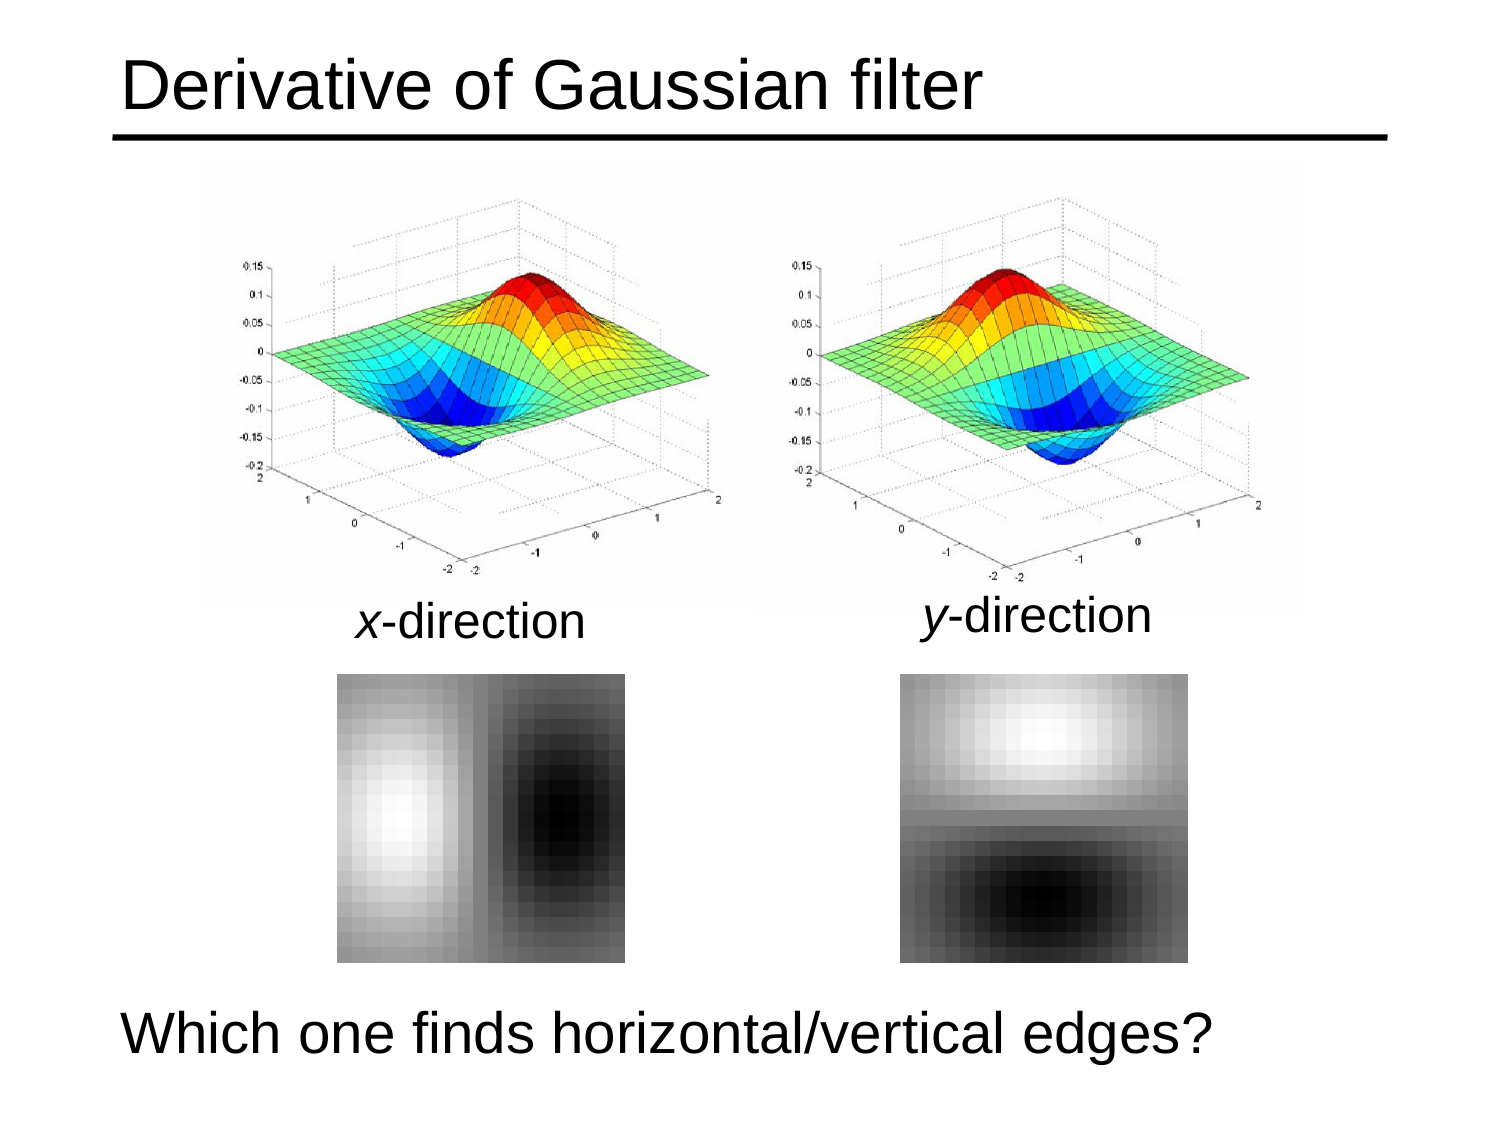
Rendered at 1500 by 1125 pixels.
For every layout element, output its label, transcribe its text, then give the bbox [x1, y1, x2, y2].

picture [337, 674, 626, 963]
text_box y-direction [914, 623, 1161, 650]
title Derivative of Gaussian filter [111, 11, 1388, 151]
picture [199, 162, 1302, 616]
list Which one finds horizontal/vertical edges? [111, 986, 1388, 1125]
text_box x-direction [348, 617, 595, 657]
picture [899, 674, 1188, 963]
